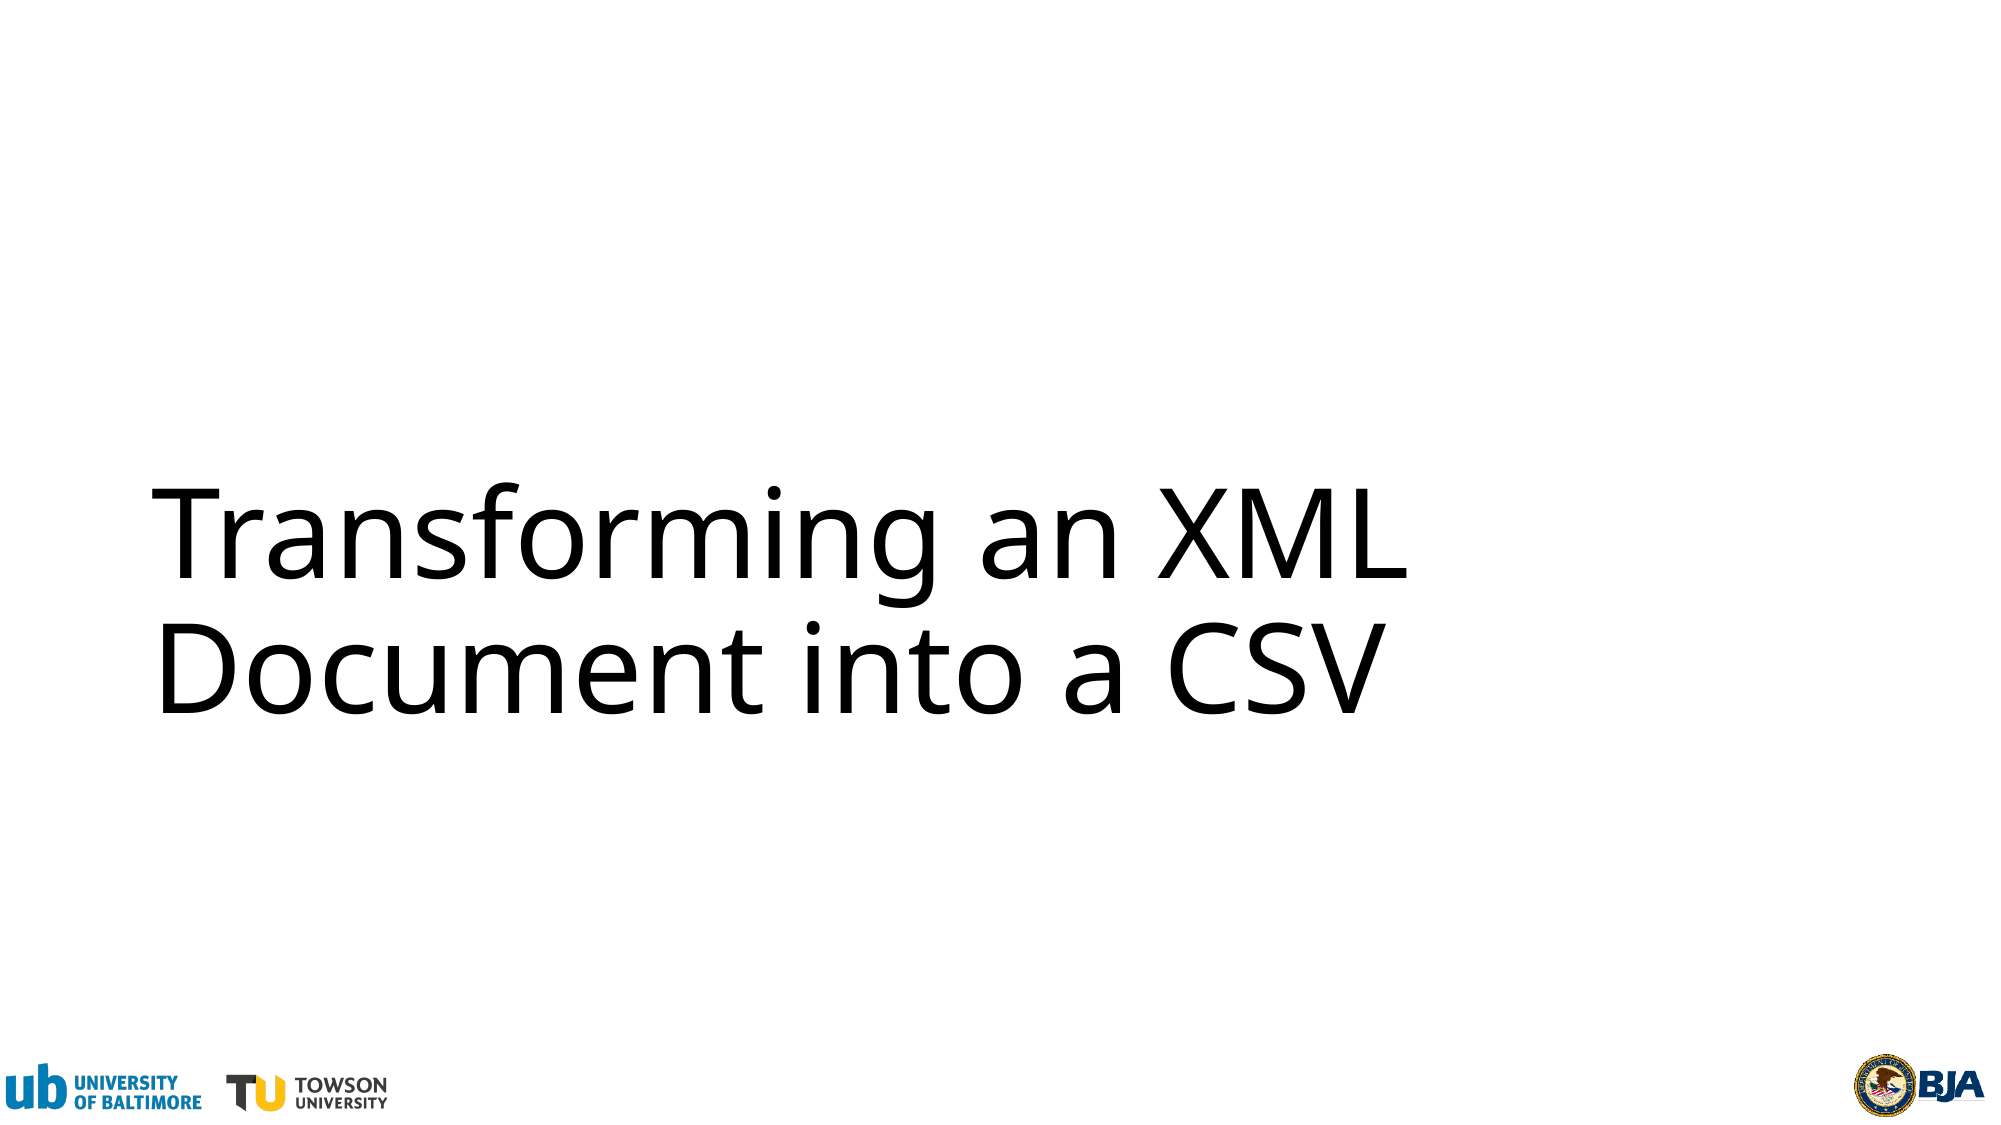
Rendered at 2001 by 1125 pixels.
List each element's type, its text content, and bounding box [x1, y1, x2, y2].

picture [1854, 1054, 1986, 1117]
title Transforming an XML Document into a CSV [136, 280, 1862, 749]
picture [0, 1031, 407, 1125]
